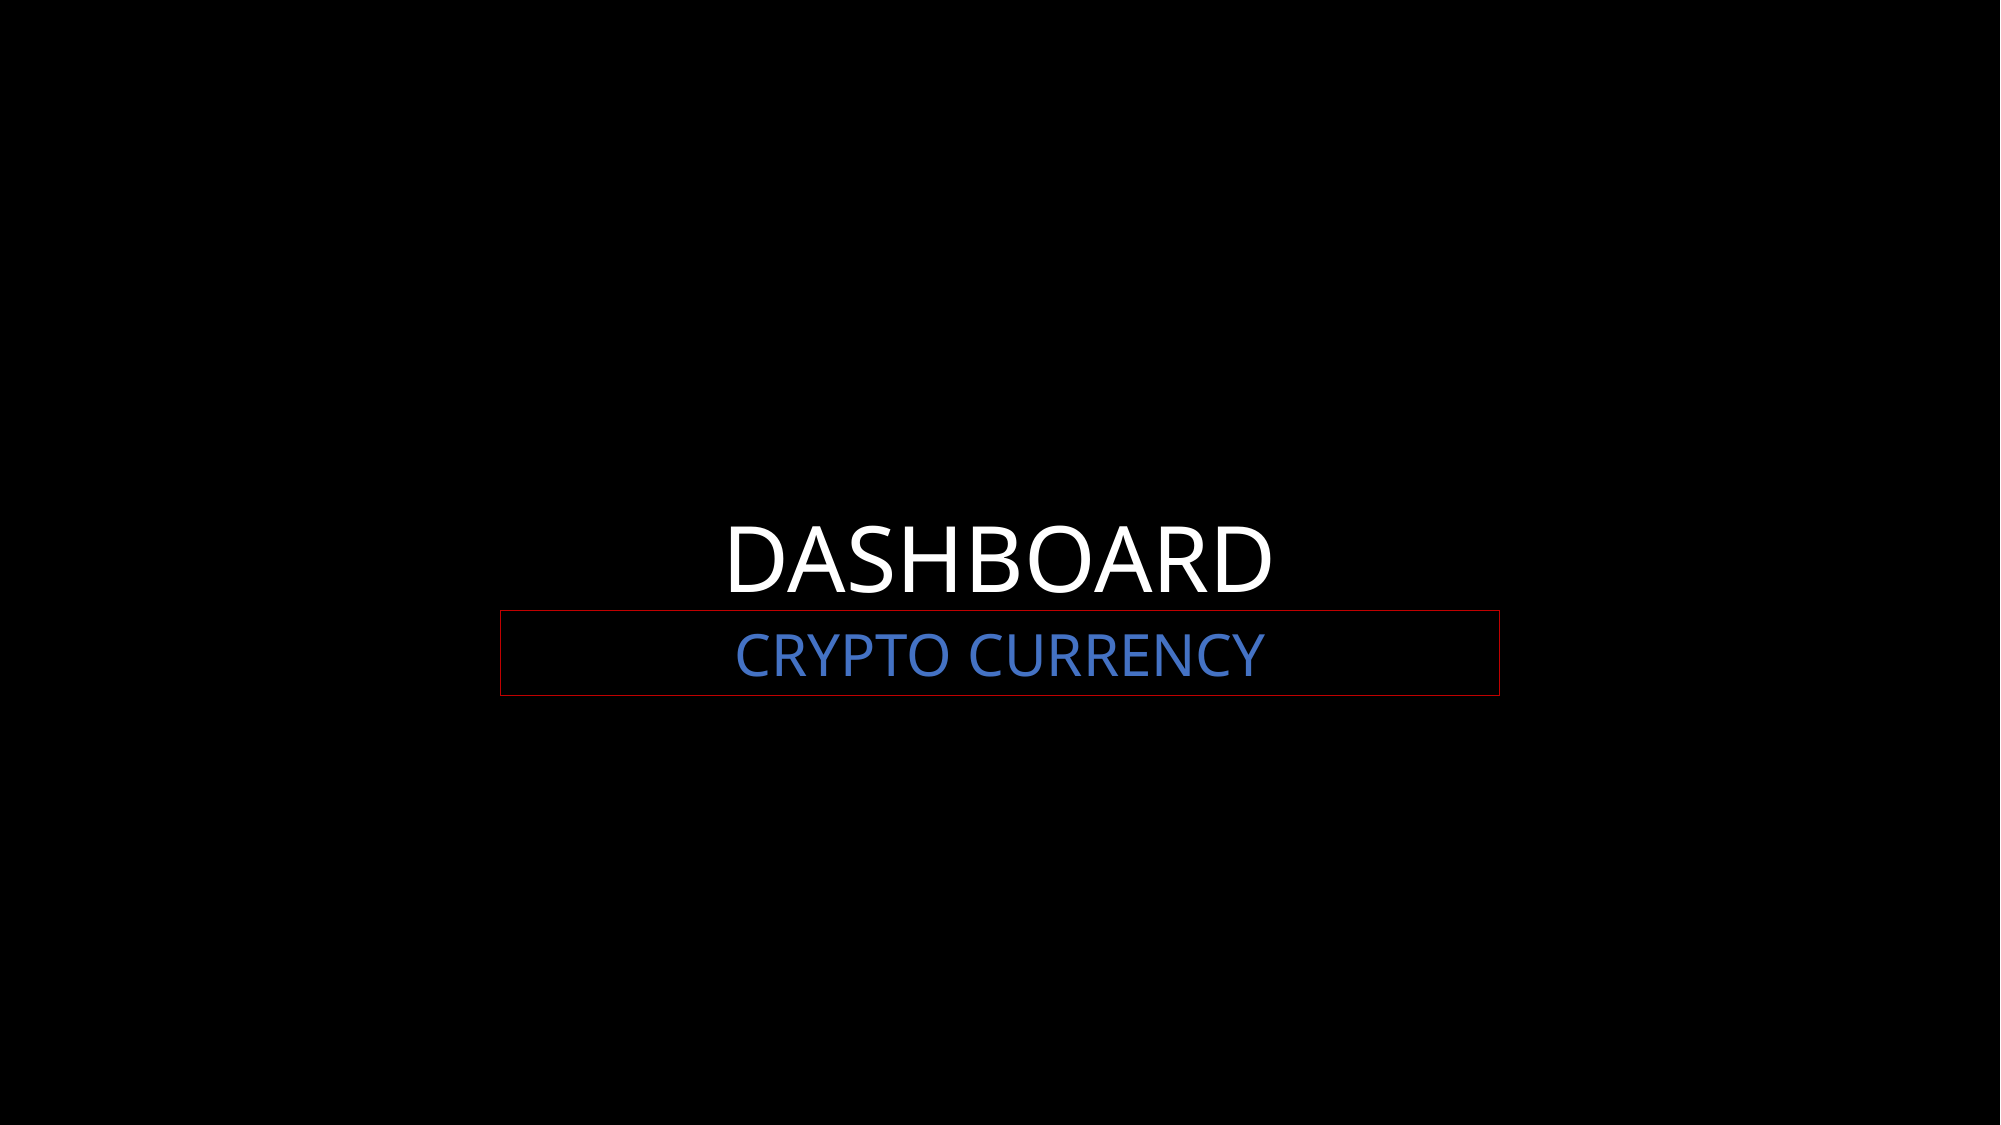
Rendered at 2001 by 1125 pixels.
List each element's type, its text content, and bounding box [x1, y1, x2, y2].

text_box DASHBOARD [137, 453, 1863, 672]
text_box CRYPTO CURRENCY [500, 610, 1500, 696]
